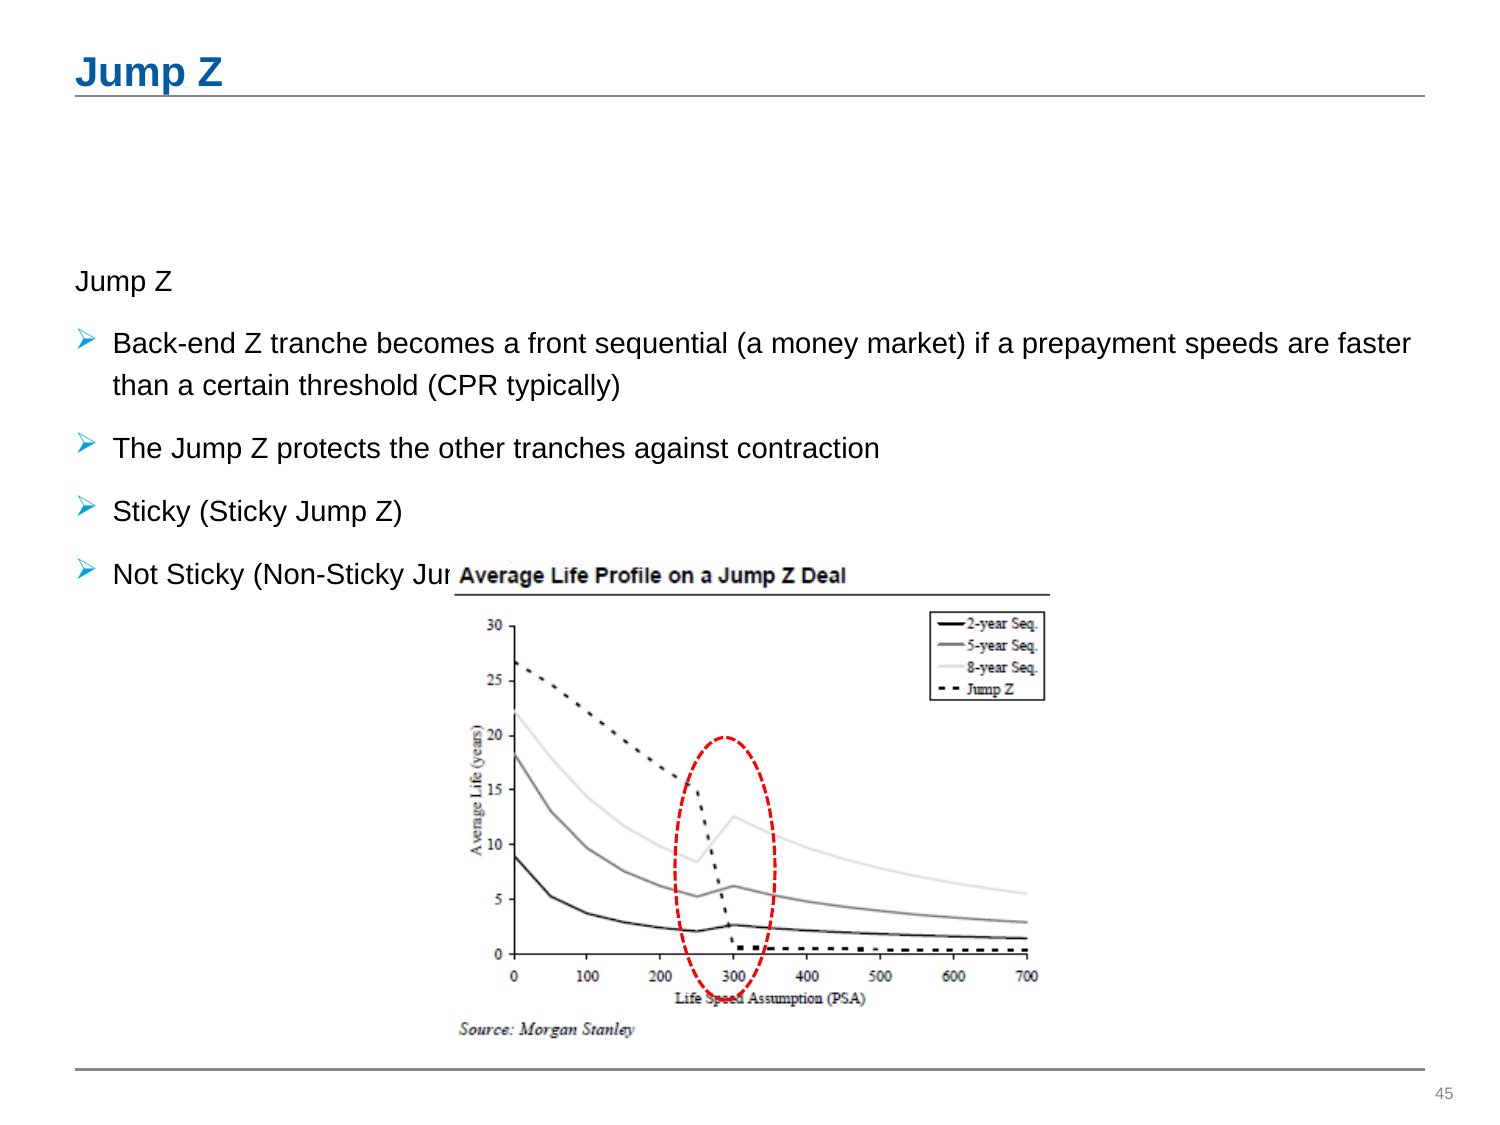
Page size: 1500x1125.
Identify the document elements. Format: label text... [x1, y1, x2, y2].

list Jump Z Back-end Z tranche becomes a front sequential (a money market) if a prepayment speeds are faster than a certain threshold (CPR typically) The Jump Z protects the other tranches against contraction Sticky (Sticky Jump Z) Not Sticky (Non-Sticky Jump Z) [75, 254, 1424, 953]
title Jump Z [75, 45, 1424, 96]
picture [449, 563, 1051, 1043]
